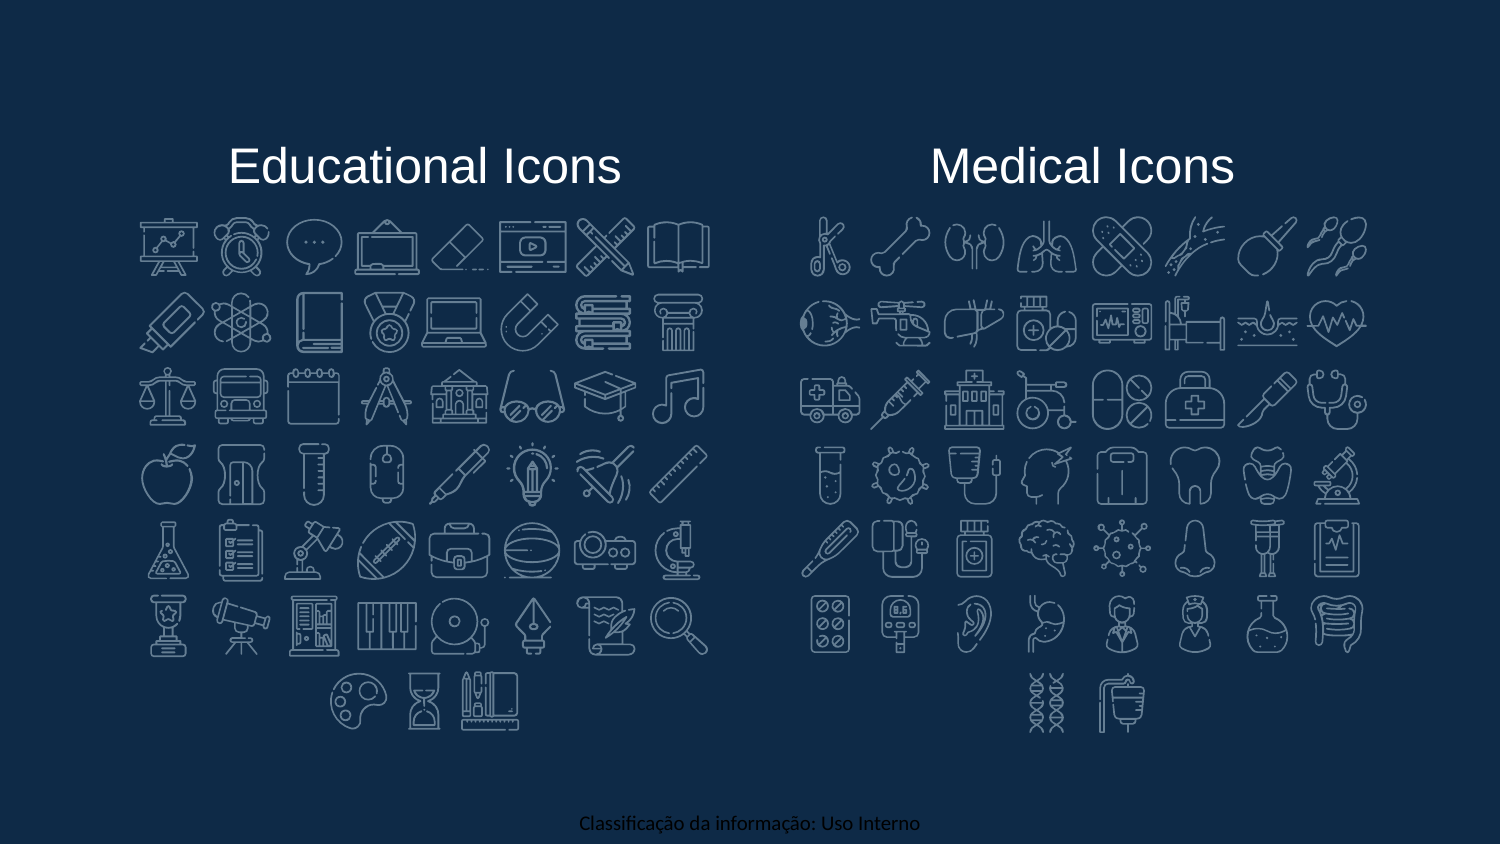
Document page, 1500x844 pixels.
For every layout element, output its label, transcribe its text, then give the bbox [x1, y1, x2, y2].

text_box [139, 366, 197, 426]
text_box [362, 291, 417, 354]
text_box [499, 369, 566, 424]
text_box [1096, 446, 1148, 506]
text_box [460, 671, 520, 731]
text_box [647, 596, 709, 656]
text_box [1105, 595, 1139, 654]
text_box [1016, 220, 1078, 273]
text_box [146, 521, 190, 580]
text_box [1310, 595, 1364, 654]
text_box [1237, 371, 1298, 428]
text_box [326, 672, 389, 730]
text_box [1016, 295, 1078, 352]
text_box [881, 594, 920, 654]
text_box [212, 367, 269, 425]
text_box [575, 295, 632, 350]
text_box [574, 370, 637, 422]
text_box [1313, 519, 1360, 578]
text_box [212, 216, 271, 277]
text_box [298, 443, 330, 506]
text_box [575, 217, 636, 277]
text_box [575, 596, 636, 656]
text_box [1029, 672, 1064, 734]
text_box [956, 519, 993, 578]
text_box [942, 223, 1007, 270]
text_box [1091, 369, 1154, 431]
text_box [149, 594, 187, 658]
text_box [870, 300, 931, 347]
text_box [139, 217, 198, 277]
text_box [1237, 216, 1298, 277]
text_box [1242, 446, 1292, 505]
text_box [869, 216, 931, 277]
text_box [217, 443, 266, 506]
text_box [1027, 594, 1071, 654]
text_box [286, 367, 340, 425]
text_box Medical Icons [797, 118, 1369, 198]
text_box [810, 594, 851, 654]
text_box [1178, 594, 1212, 654]
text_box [654, 520, 701, 581]
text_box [1091, 302, 1153, 344]
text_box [575, 444, 636, 505]
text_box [1164, 370, 1226, 429]
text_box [428, 522, 491, 579]
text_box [651, 368, 705, 425]
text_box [1313, 446, 1361, 505]
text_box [210, 292, 274, 353]
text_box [573, 530, 637, 571]
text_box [295, 291, 344, 354]
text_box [810, 216, 852, 277]
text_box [1015, 369, 1077, 430]
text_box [956, 594, 996, 654]
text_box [427, 597, 490, 655]
text_box [429, 443, 490, 505]
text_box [1090, 216, 1155, 277]
text_box [357, 602, 417, 651]
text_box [870, 446, 931, 506]
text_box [1164, 216, 1226, 277]
text_box [870, 369, 931, 430]
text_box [800, 519, 860, 578]
text_box [1250, 519, 1285, 578]
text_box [497, 293, 560, 352]
text_box [1169, 446, 1221, 505]
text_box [1092, 519, 1152, 578]
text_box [421, 297, 488, 348]
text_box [285, 218, 343, 276]
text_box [288, 595, 340, 657]
text_box [948, 446, 1001, 505]
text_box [430, 368, 489, 424]
text_box [1306, 300, 1367, 348]
text_box [212, 597, 271, 655]
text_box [503, 521, 561, 579]
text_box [653, 293, 704, 352]
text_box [871, 519, 932, 579]
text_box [356, 520, 417, 581]
text_box [1164, 295, 1226, 351]
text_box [407, 672, 441, 730]
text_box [1236, 300, 1298, 347]
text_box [360, 367, 413, 426]
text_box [218, 518, 264, 582]
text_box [498, 220, 567, 274]
text_box [354, 219, 420, 276]
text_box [139, 291, 206, 354]
text_box [514, 597, 552, 655]
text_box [798, 300, 861, 347]
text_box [943, 369, 1005, 431]
text_box [369, 444, 405, 504]
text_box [431, 223, 490, 271]
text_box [506, 441, 559, 507]
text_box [1171, 519, 1218, 578]
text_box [814, 446, 846, 506]
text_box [799, 375, 861, 424]
text_box [943, 299, 1005, 348]
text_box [1017, 519, 1076, 578]
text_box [1306, 216, 1370, 277]
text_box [1306, 369, 1369, 431]
text_box [649, 444, 708, 504]
text_box [647, 221, 710, 273]
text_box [140, 443, 197, 506]
text_box Educational Icons [139, 118, 711, 198]
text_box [283, 520, 345, 581]
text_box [1241, 594, 1291, 654]
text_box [1019, 446, 1073, 506]
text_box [1098, 672, 1146, 734]
